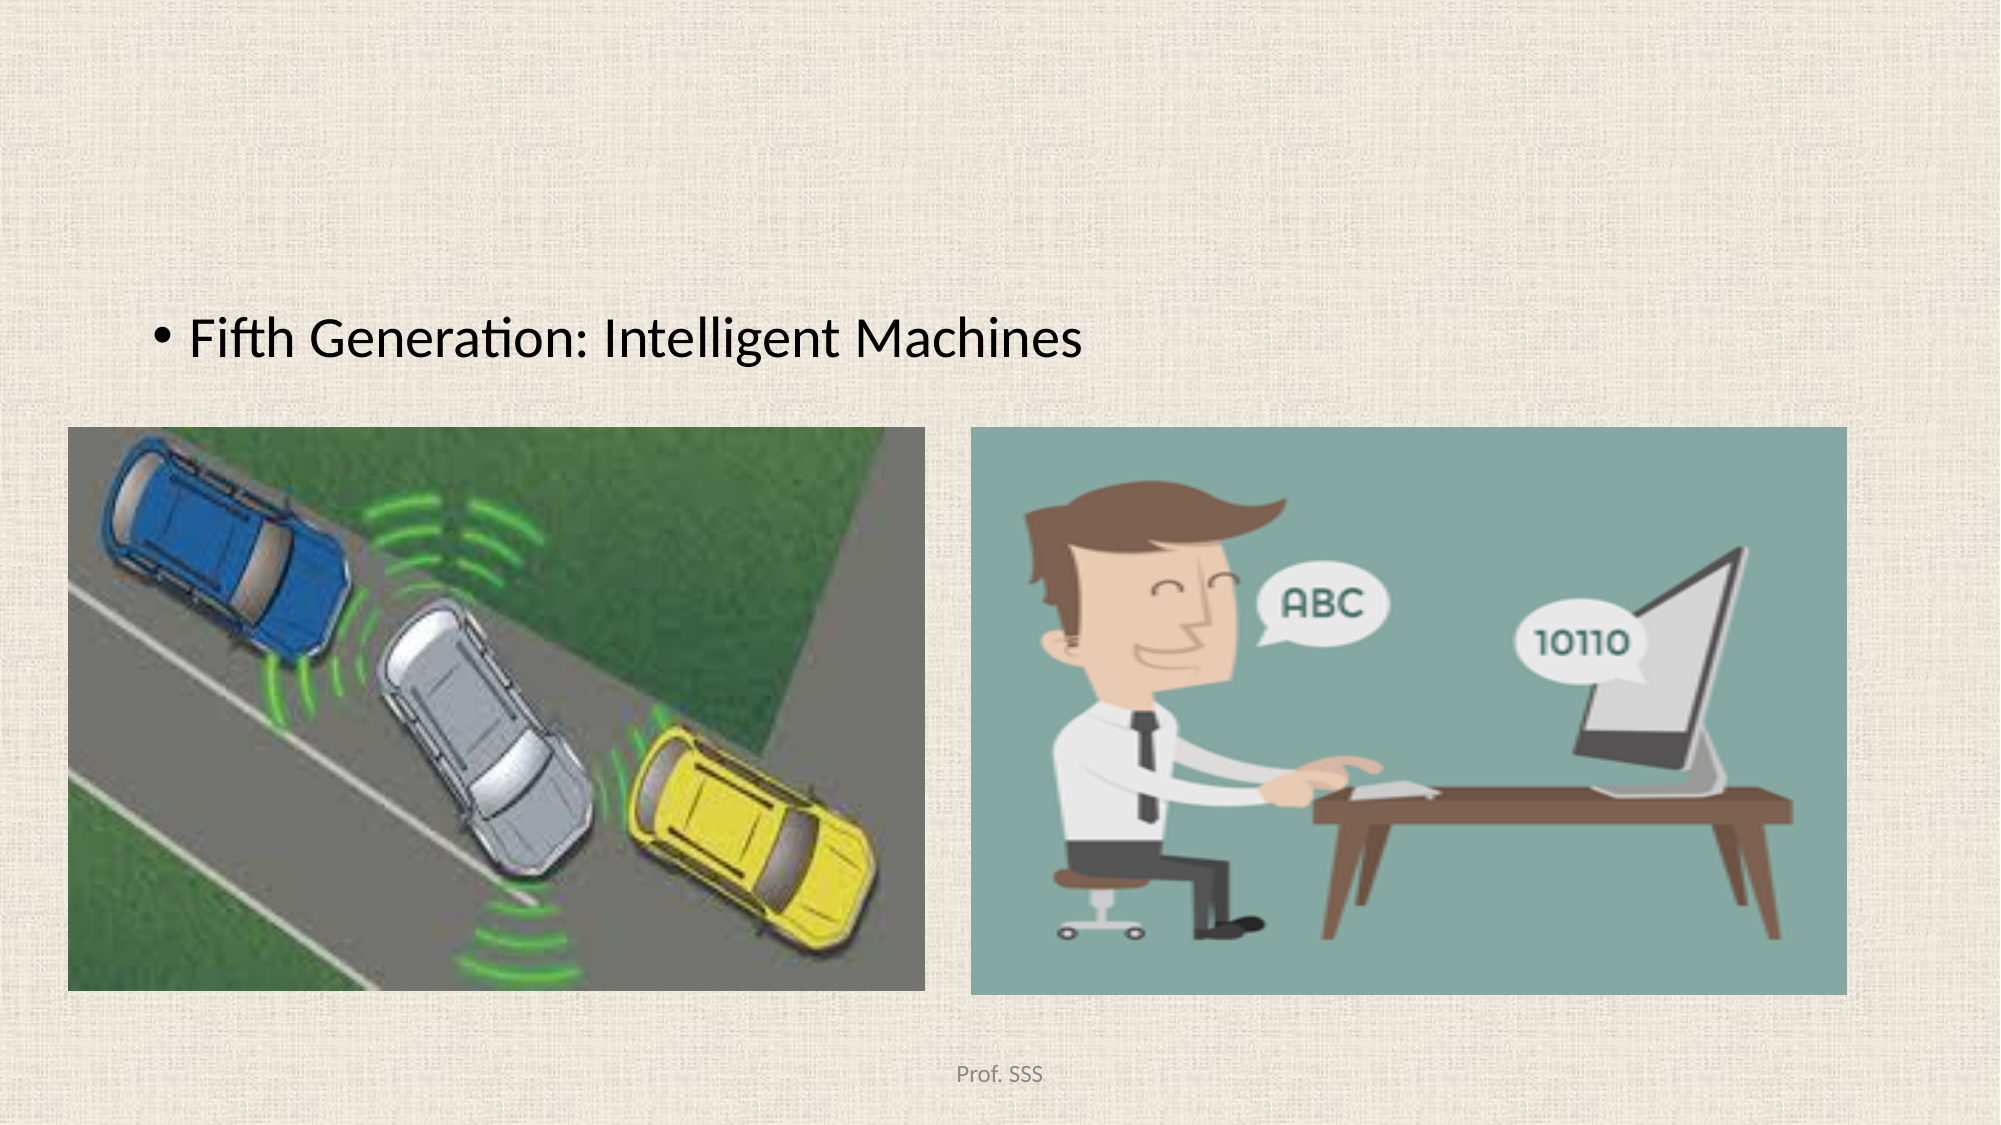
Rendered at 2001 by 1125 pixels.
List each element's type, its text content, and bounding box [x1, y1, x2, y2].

list Fifth Generation: Intelligent Machines [137, 299, 1863, 1014]
footer Prof. SSS [662, 1042, 1338, 1103]
picture [68, 427, 925, 991]
picture [971, 427, 1847, 995]
